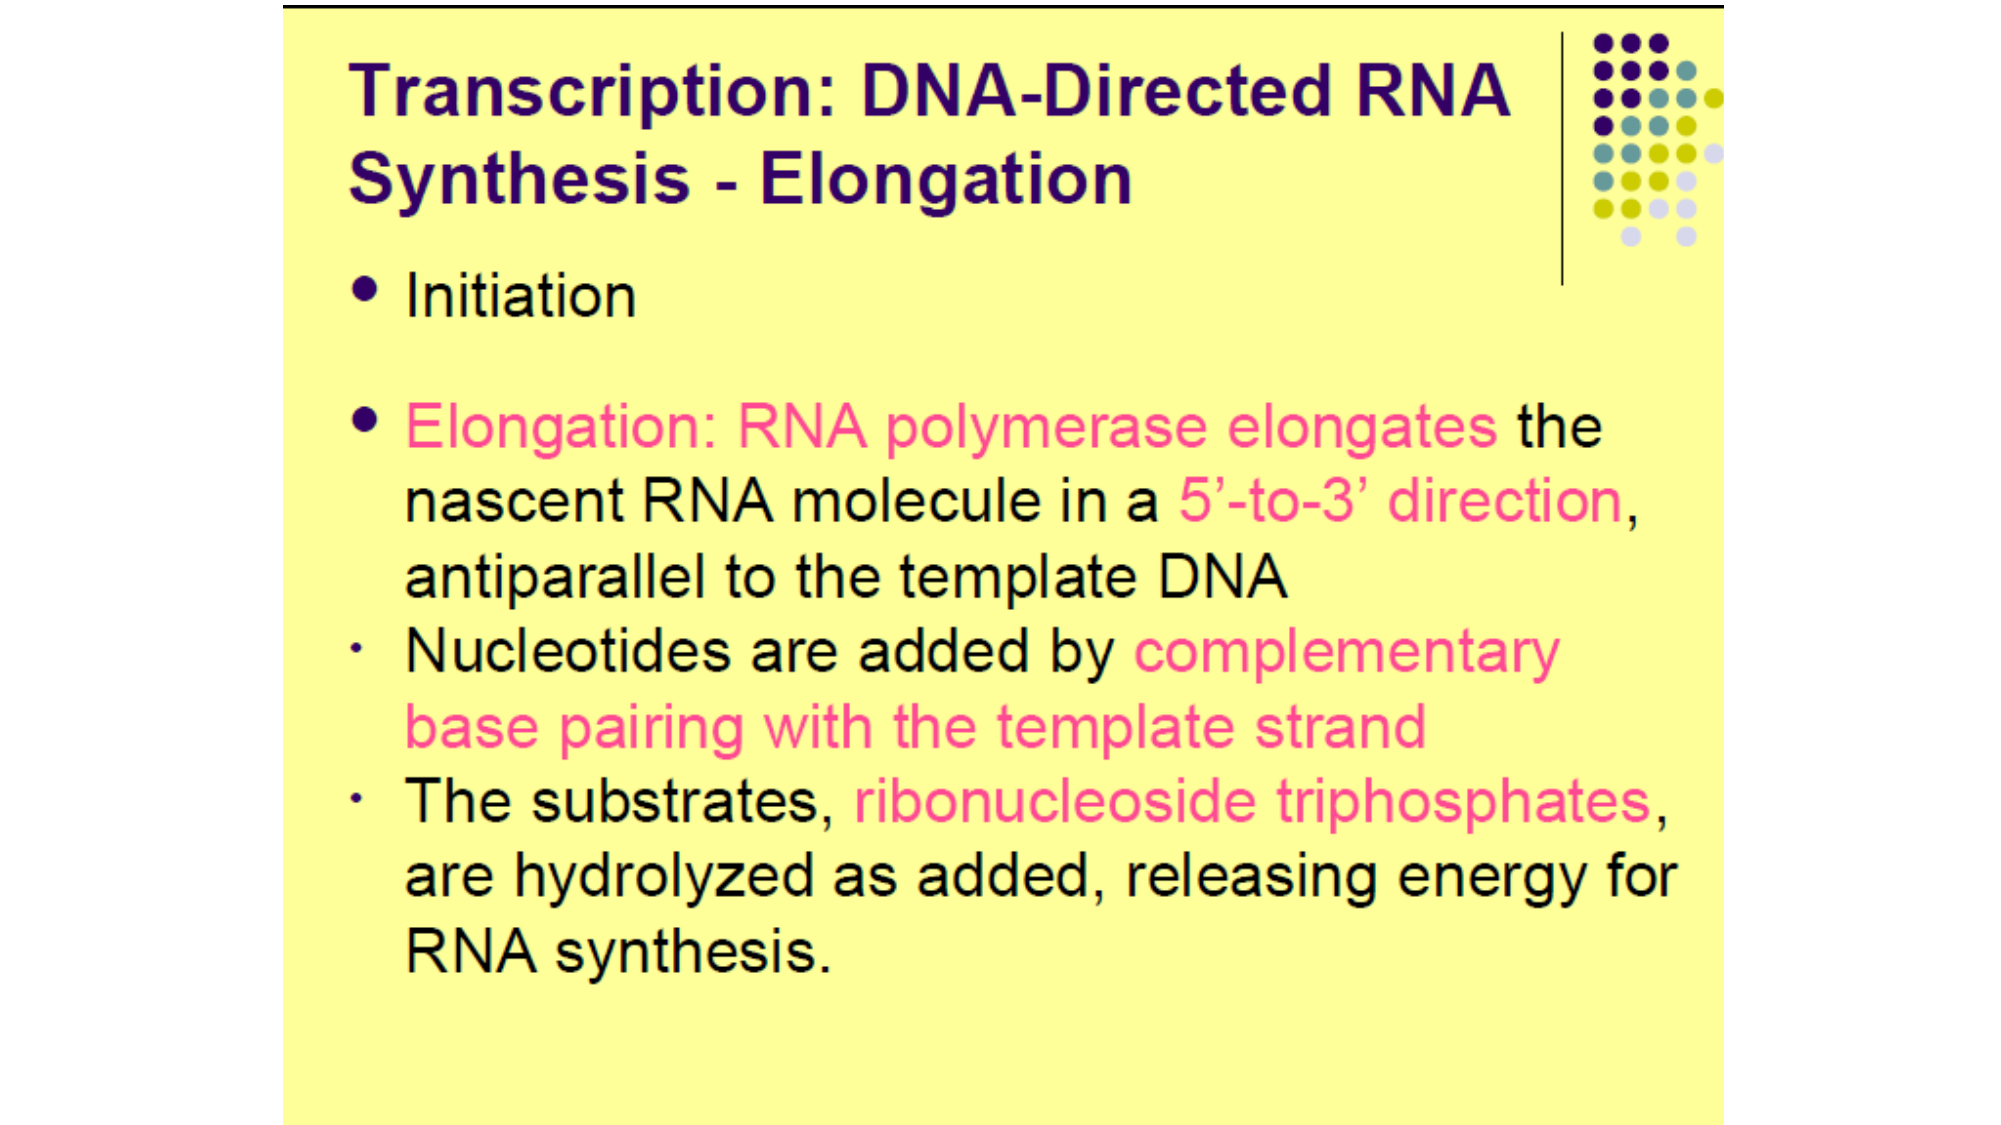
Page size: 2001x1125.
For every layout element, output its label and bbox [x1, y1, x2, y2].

picture [282, 5, 1724, 1125]
